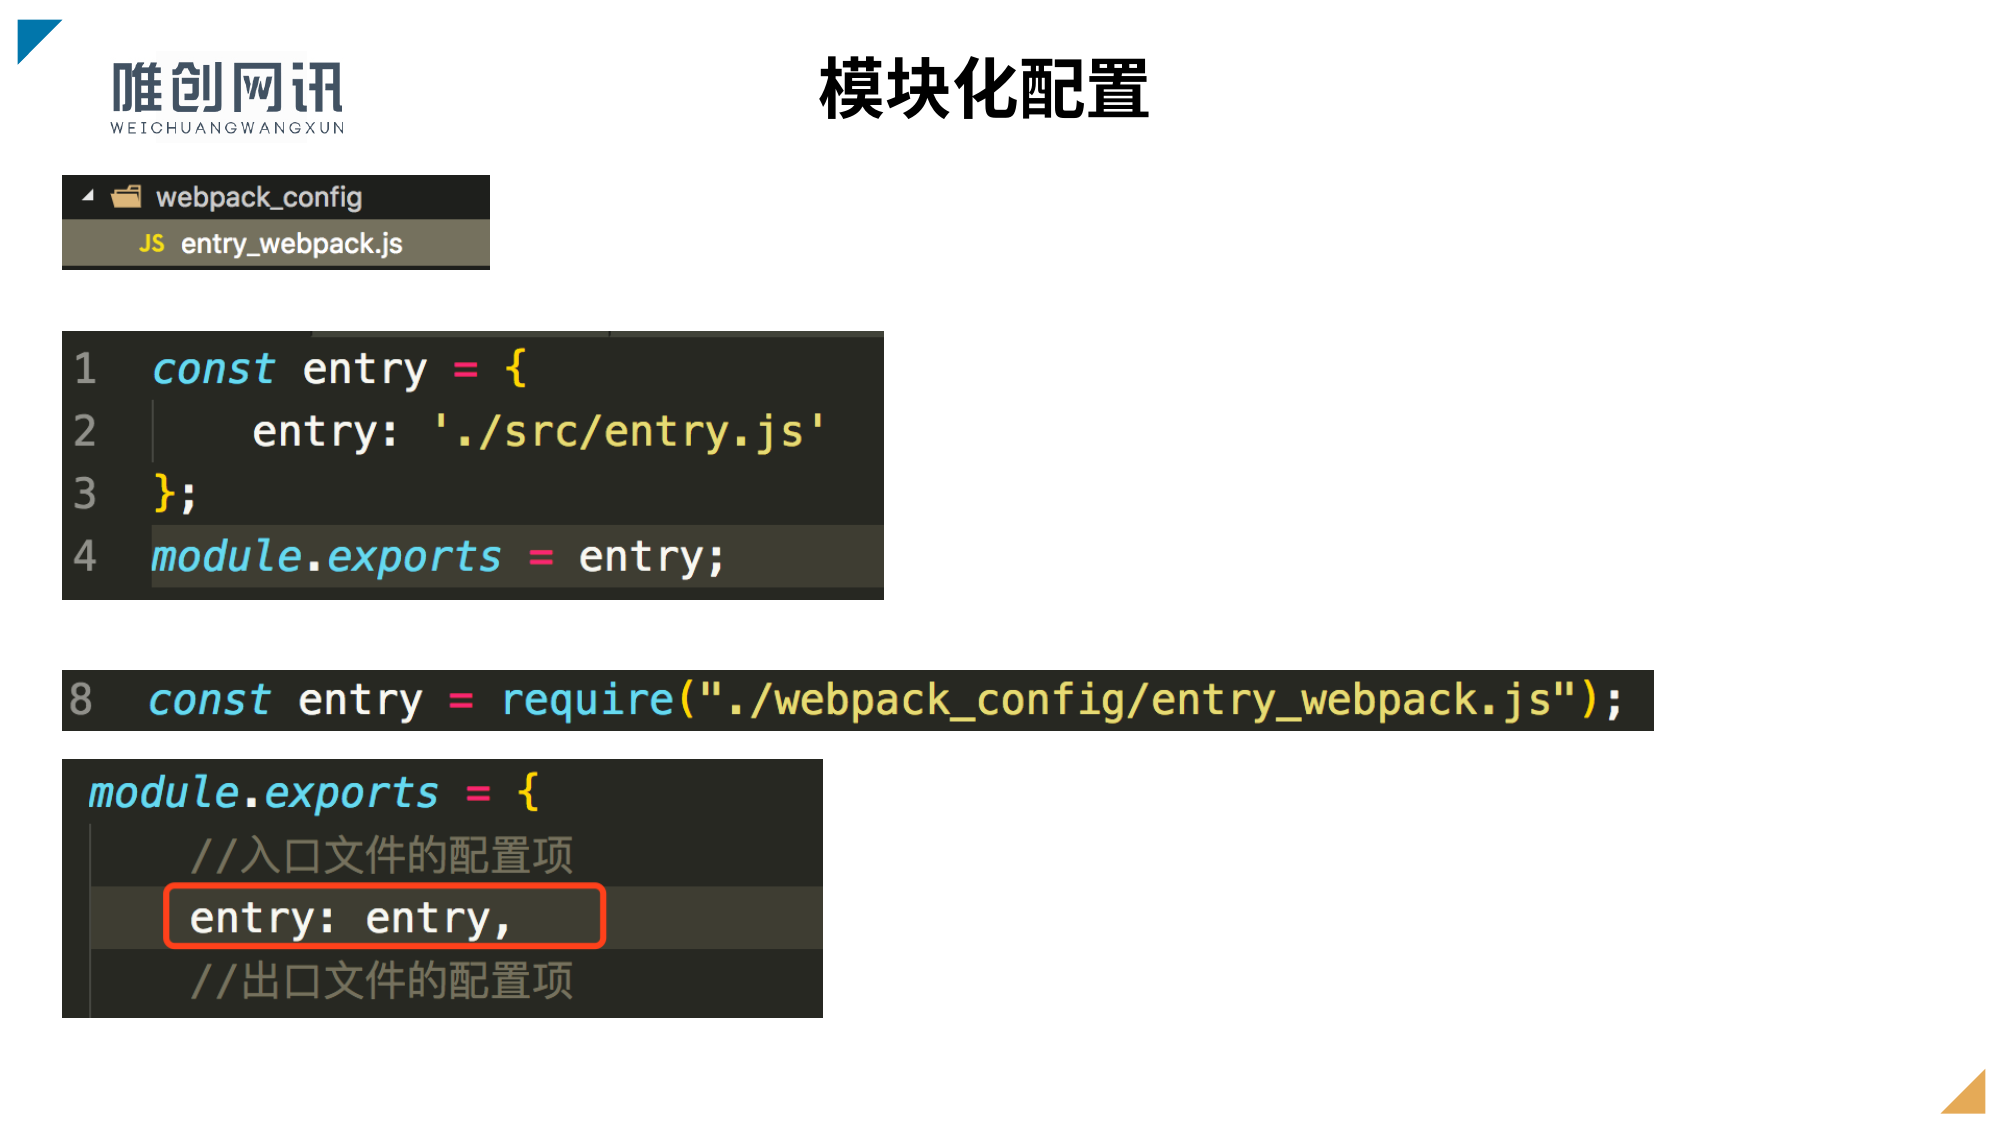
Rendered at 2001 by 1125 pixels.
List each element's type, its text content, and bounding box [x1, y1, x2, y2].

picture [62, 759, 823, 1018]
picture [62, 670, 1654, 731]
text_box [1940, 1068, 1986, 1114]
text_box 模块化配置 [644, 39, 1328, 134]
picture [89, 51, 395, 143]
picture [62, 175, 490, 270]
text_box [17, 19, 63, 65]
picture [62, 331, 884, 600]
